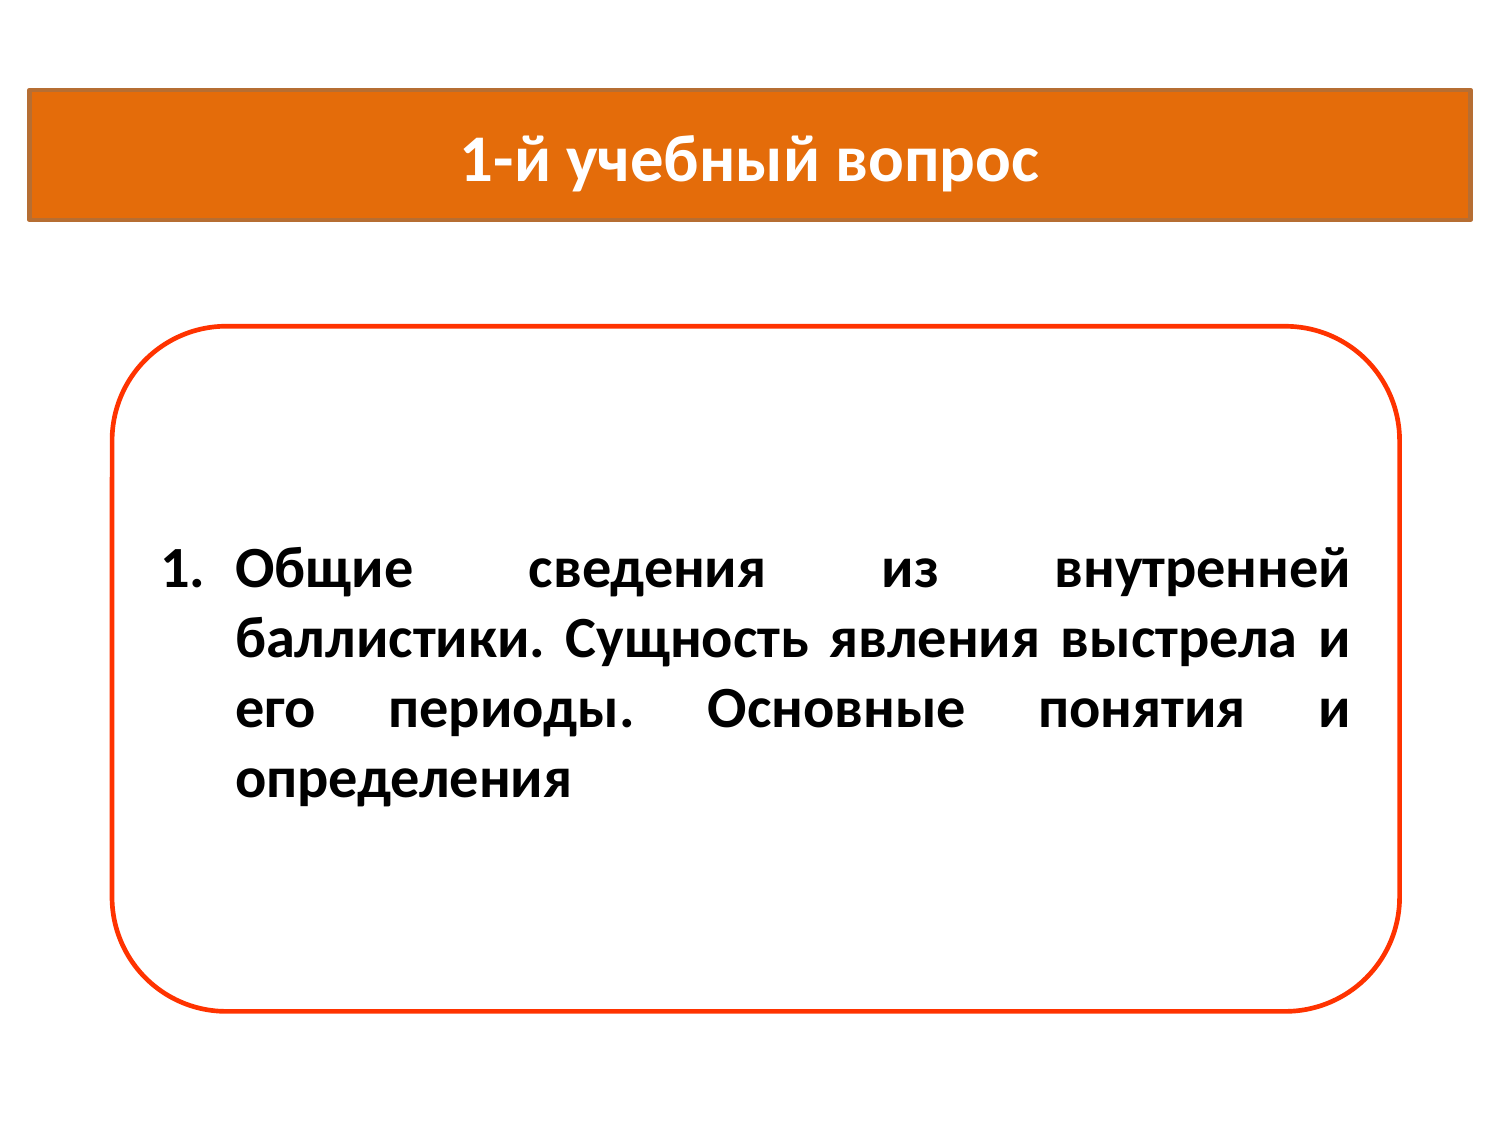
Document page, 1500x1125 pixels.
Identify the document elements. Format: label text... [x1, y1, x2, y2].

text_box 1-й учебный вопрос [27, 88, 1473, 222]
text_box Общие сведения из внутренней баллистики. Сущность явления выстрела и его периоды. Основные понятия и определения [109, 324, 1402, 1014]
